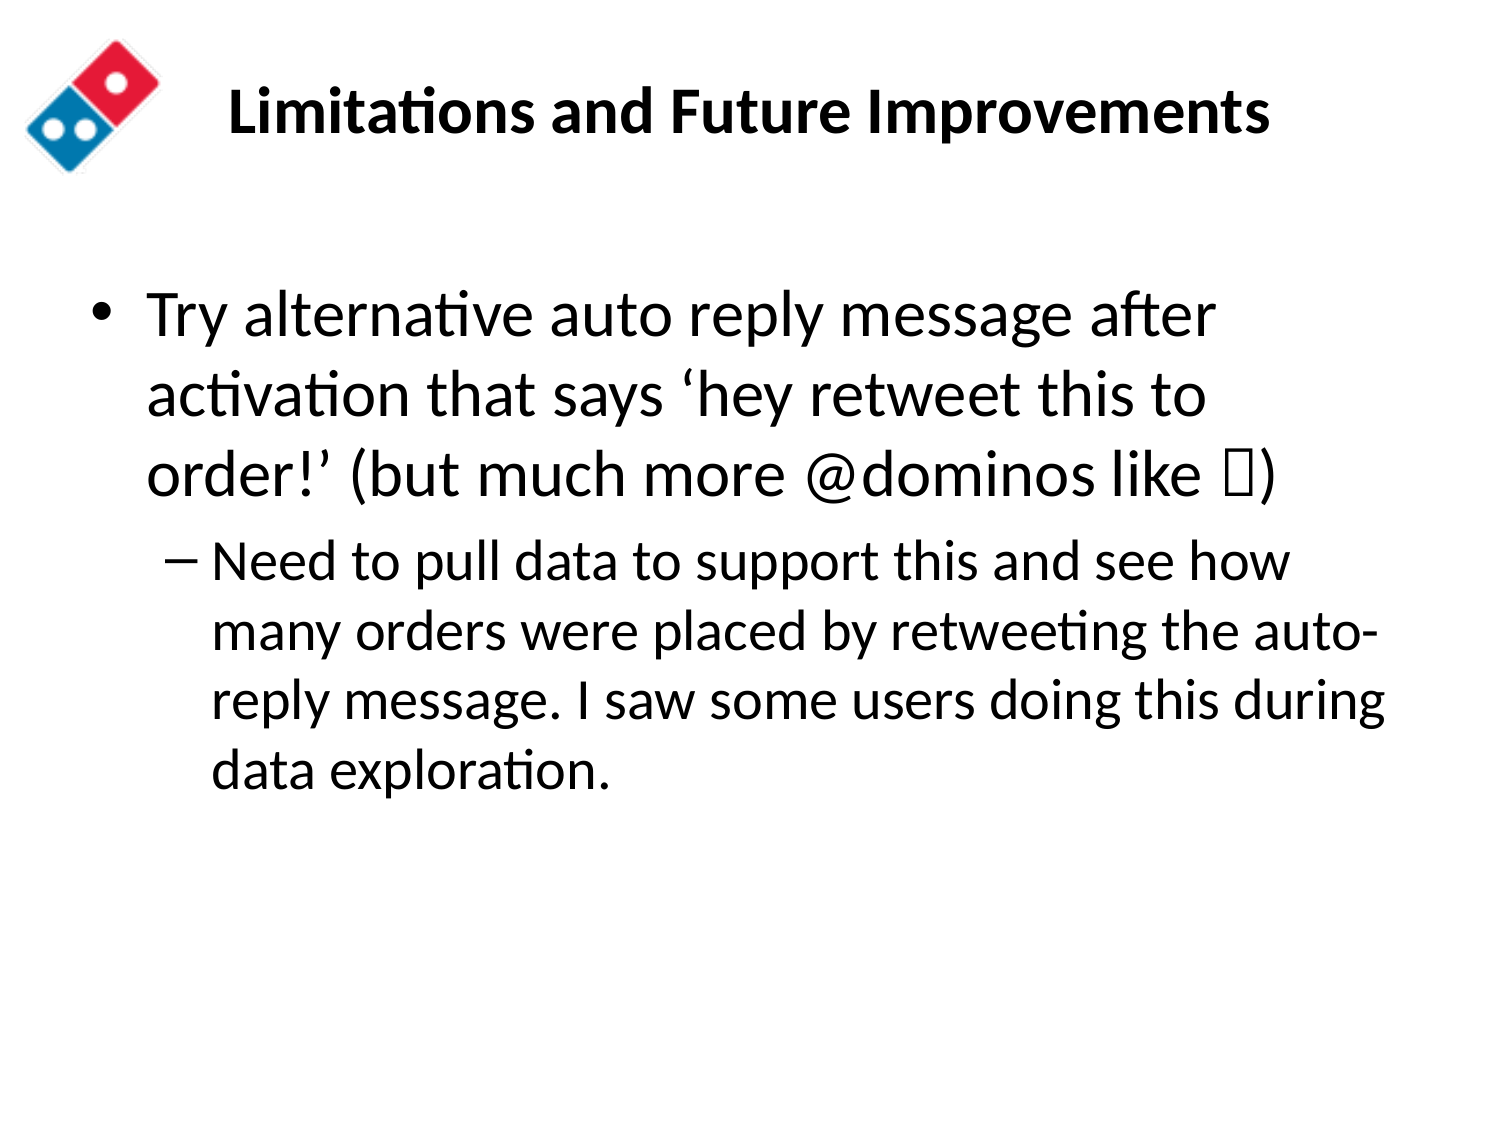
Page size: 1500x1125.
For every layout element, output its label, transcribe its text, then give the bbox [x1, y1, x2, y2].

list Try alternative auto reply message after activation that says ‘hey retweet this to order!’ (but much more @dominos like ) Need to pull data to support this and see how many orders were placed by retweeting the auto-reply message. I saw some users doing this during data exploration. [75, 262, 1425, 1005]
picture [24, 38, 163, 177]
title Limitations and Future Improvements [187, 54, 1313, 160]
